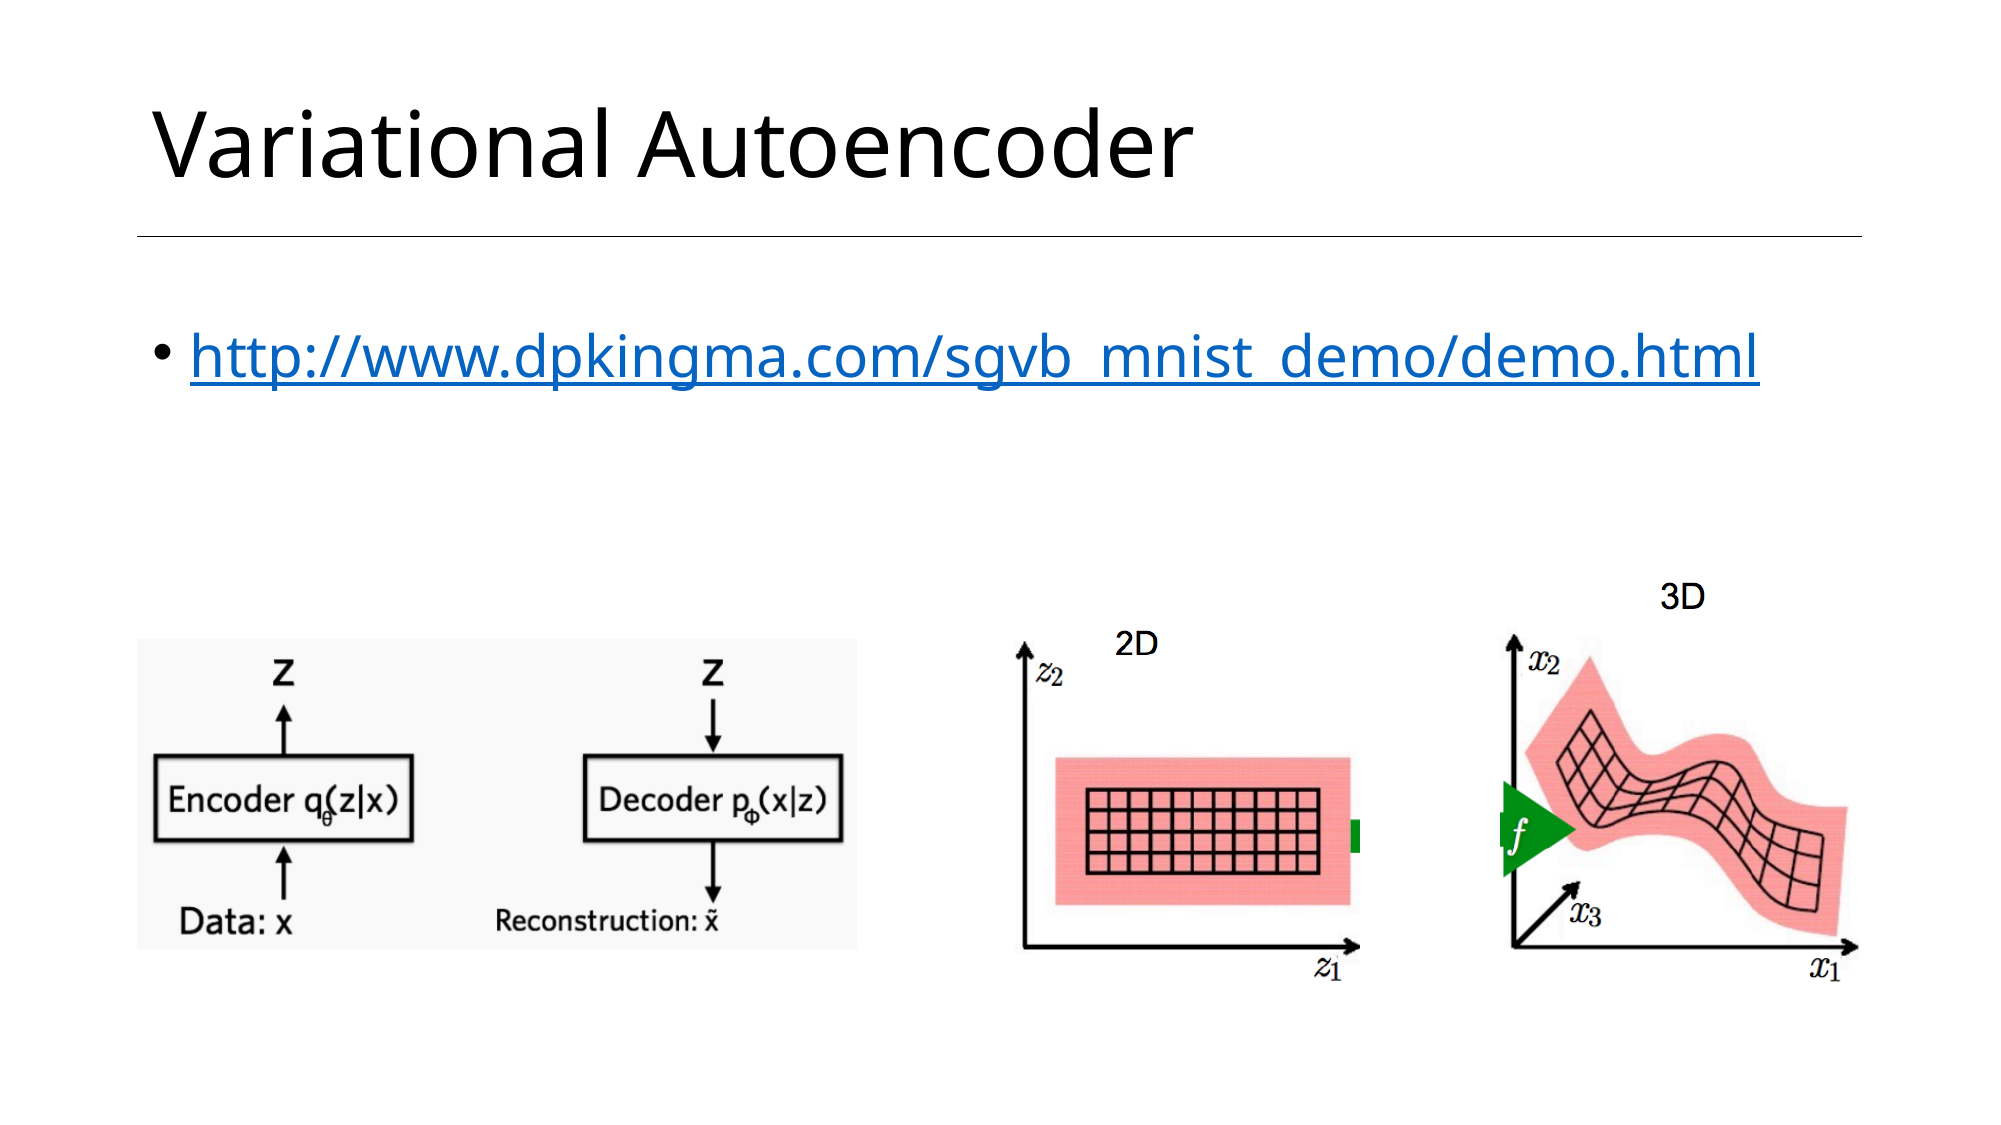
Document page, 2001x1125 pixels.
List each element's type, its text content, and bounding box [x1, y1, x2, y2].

picture [1477, 549, 1889, 999]
list http://www.dpkingma.com/sgvb_mnist_demo/demo.html [137, 312, 1863, 1014]
picture [137, 639, 857, 949]
title Variational Autoencoder [137, 59, 1863, 237]
picture [989, 604, 1399, 999]
